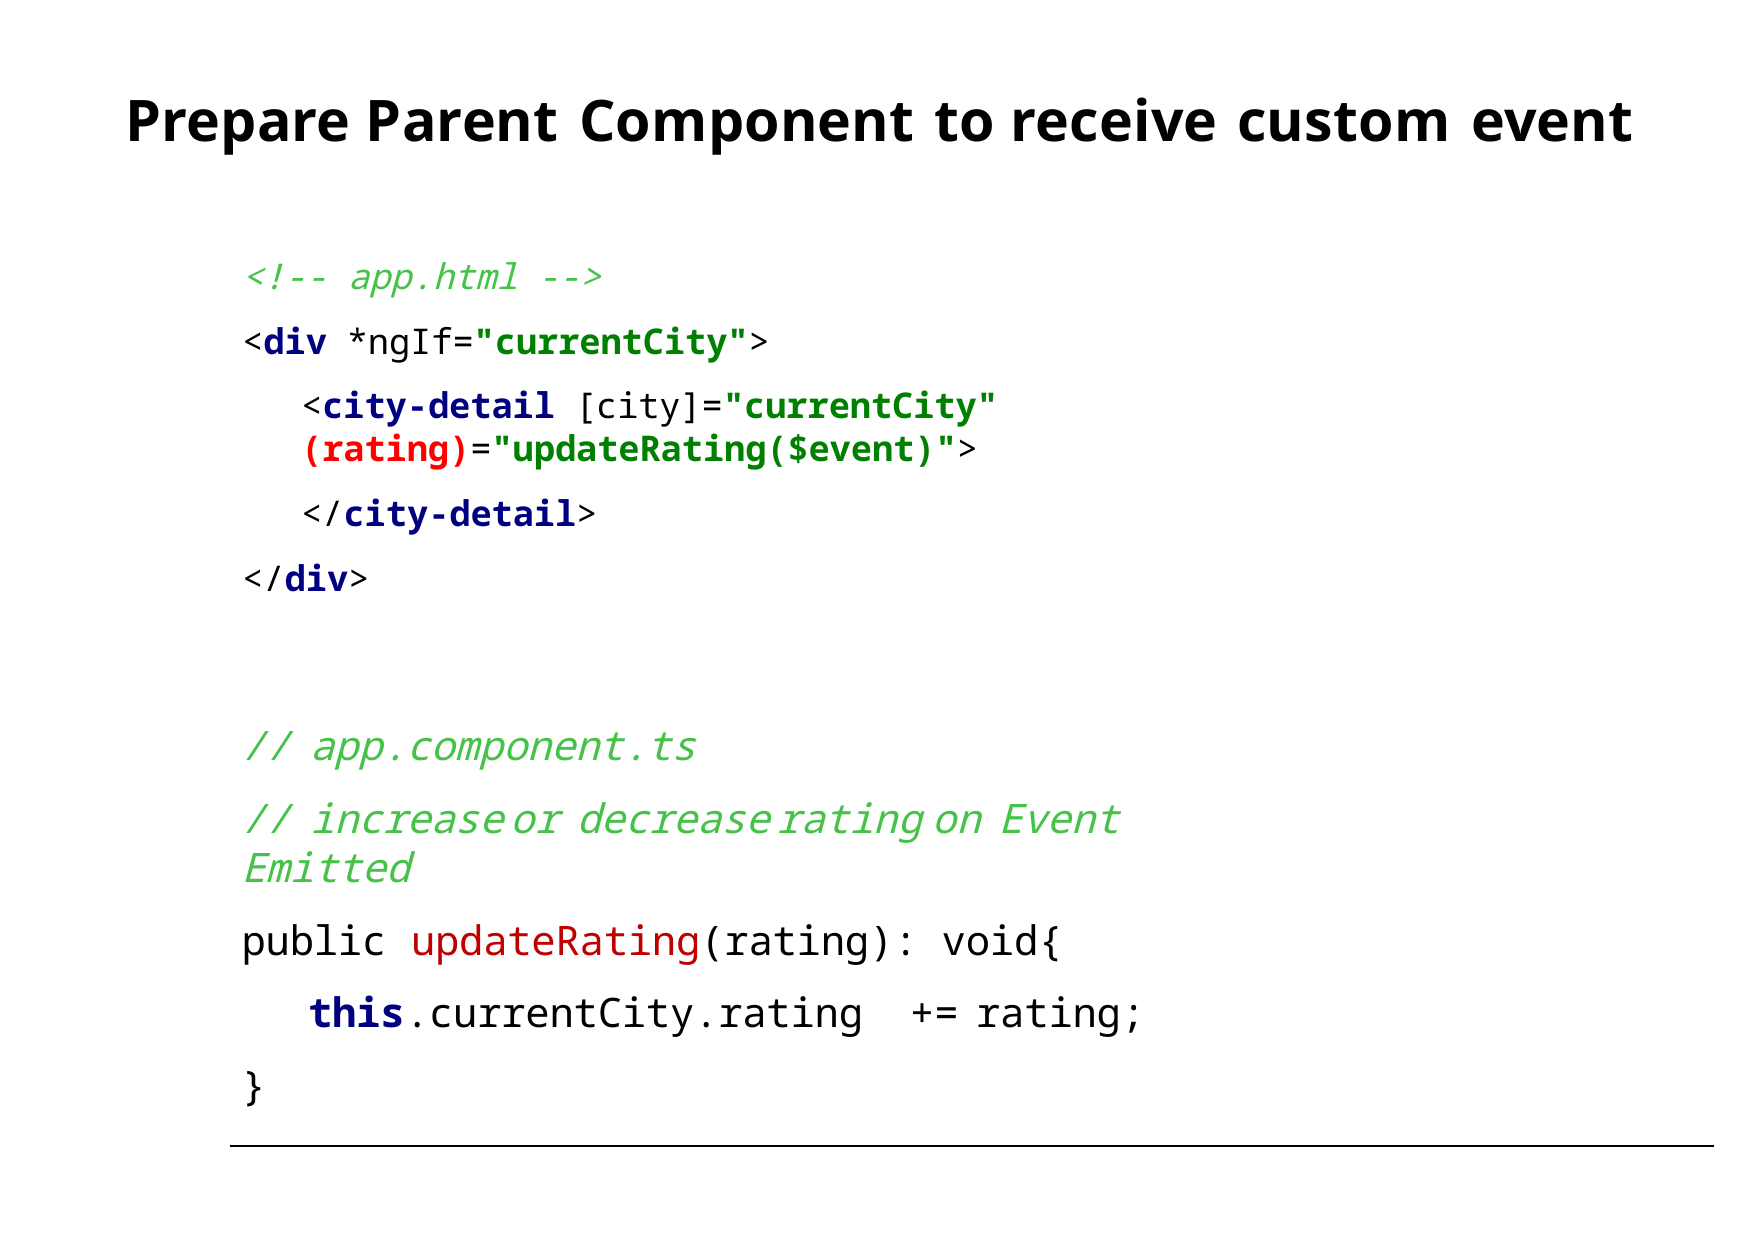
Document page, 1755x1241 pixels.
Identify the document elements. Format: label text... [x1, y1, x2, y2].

title Prepare Parent Component to receive custom event [0, 83, 1719, 292]
text_box // app.component.ts // increase or decrease rating on Event Emitted public updateRating(rating): void{ this.currentCity.rating += rating; } [239, 720, 1288, 1109]
text_box <!‐‐ app.html ‐‐> <div *ngIf="currentCity"> <city‐detail [city]="currentCity" (rating)="updateRating($event)"> </city‐detail> </div> [239, 254, 1602, 598]
